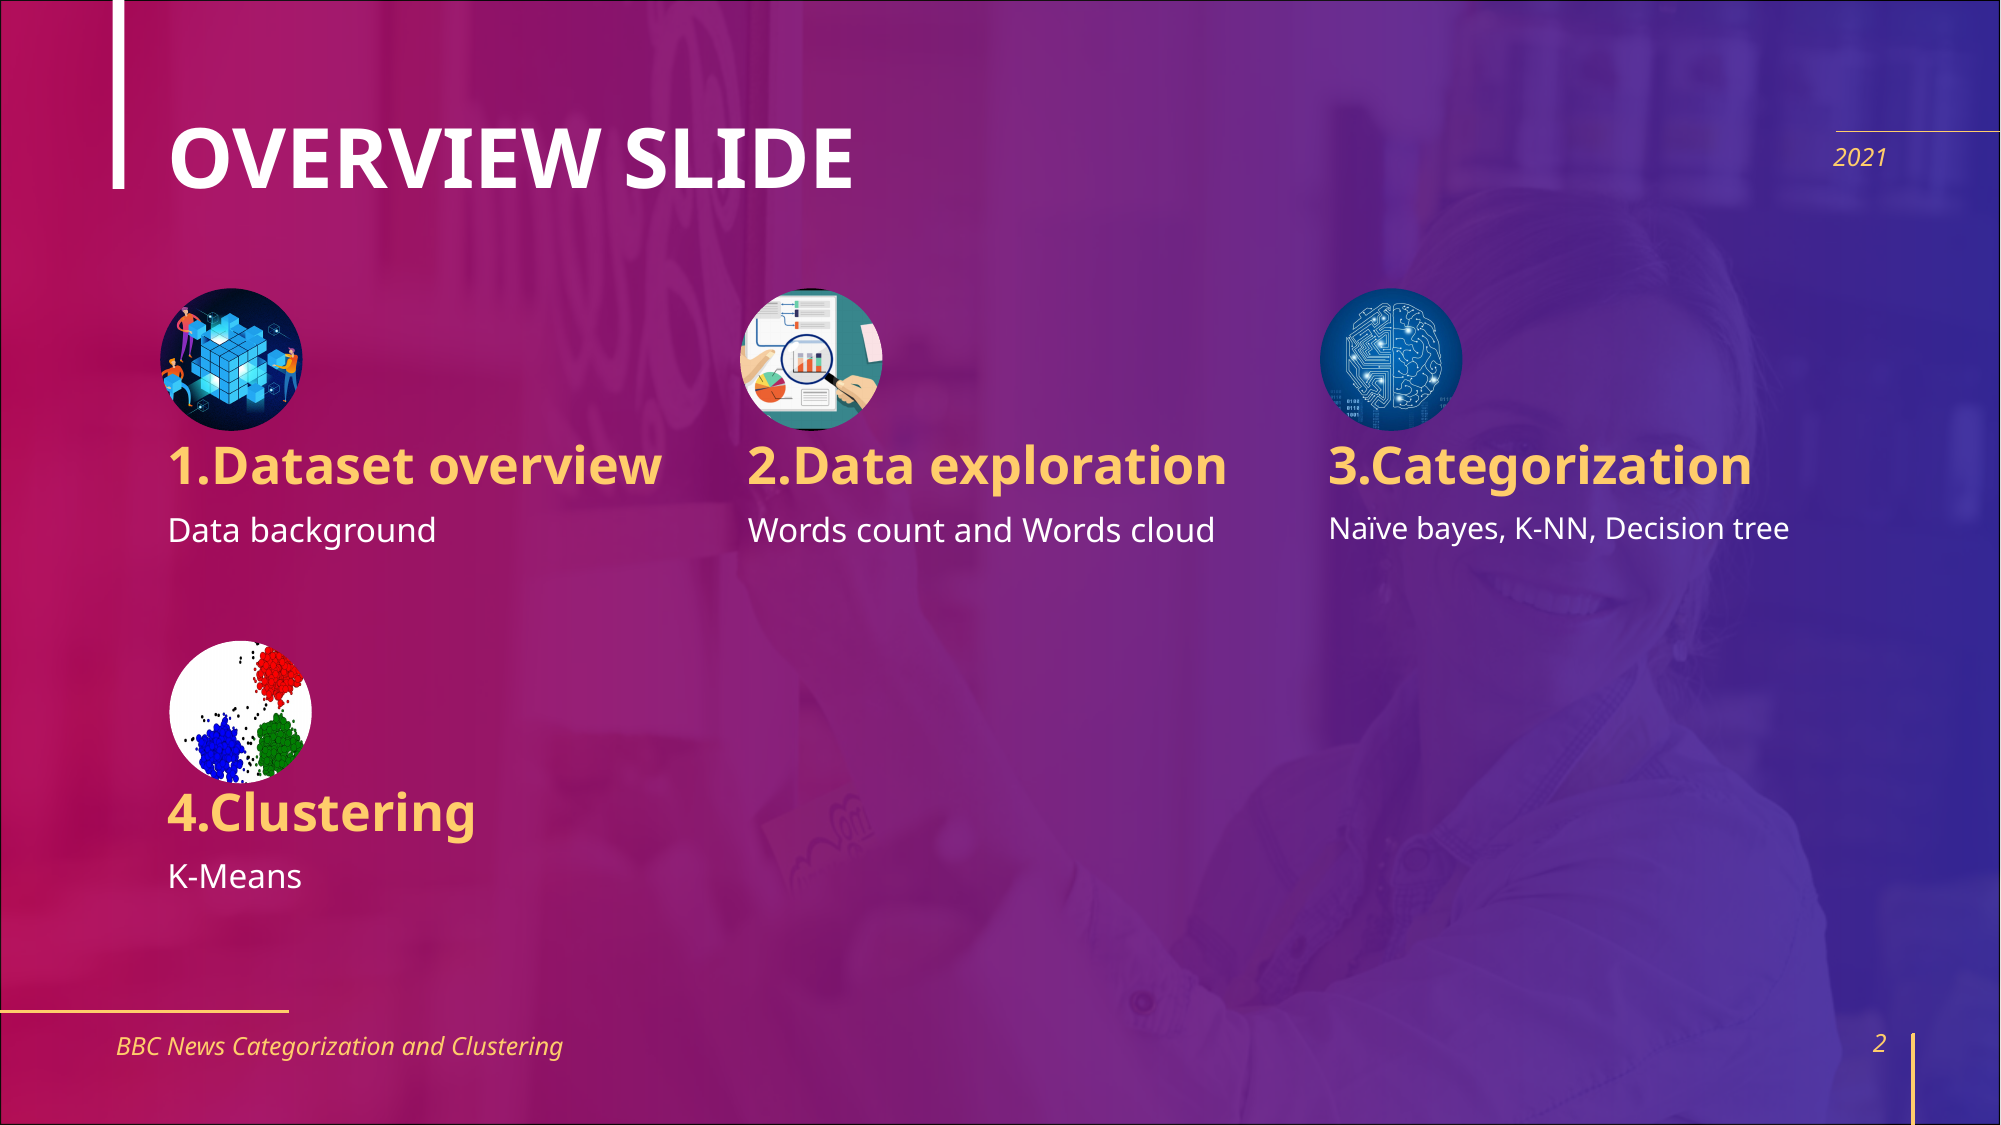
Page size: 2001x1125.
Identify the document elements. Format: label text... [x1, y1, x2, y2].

list K-Means [152, 848, 687, 931]
list 4.Clustering [152, 778, 687, 848]
list 1.Dataset overview [152, 432, 687, 501]
list Words count and Words cloud [732, 501, 1268, 584]
list 2.Data exploration [732, 432, 1268, 501]
picture [169, 640, 312, 784]
picture [160, 288, 303, 431]
picture [740, 288, 883, 431]
list Naïve bayes, K-NN, Decision tree [1313, 501, 1848, 584]
list 3.Categorization [1313, 432, 1848, 501]
list 2021 [1818, 137, 1919, 192]
list Data background [152, 501, 687, 584]
slide_number 2 [1451, 1015, 1902, 1075]
picture [1320, 288, 1463, 431]
title OVERVIEW SLIDE [152, 99, 930, 214]
footer BBC News Categorization and Clustering [100, 1015, 636, 1075]
